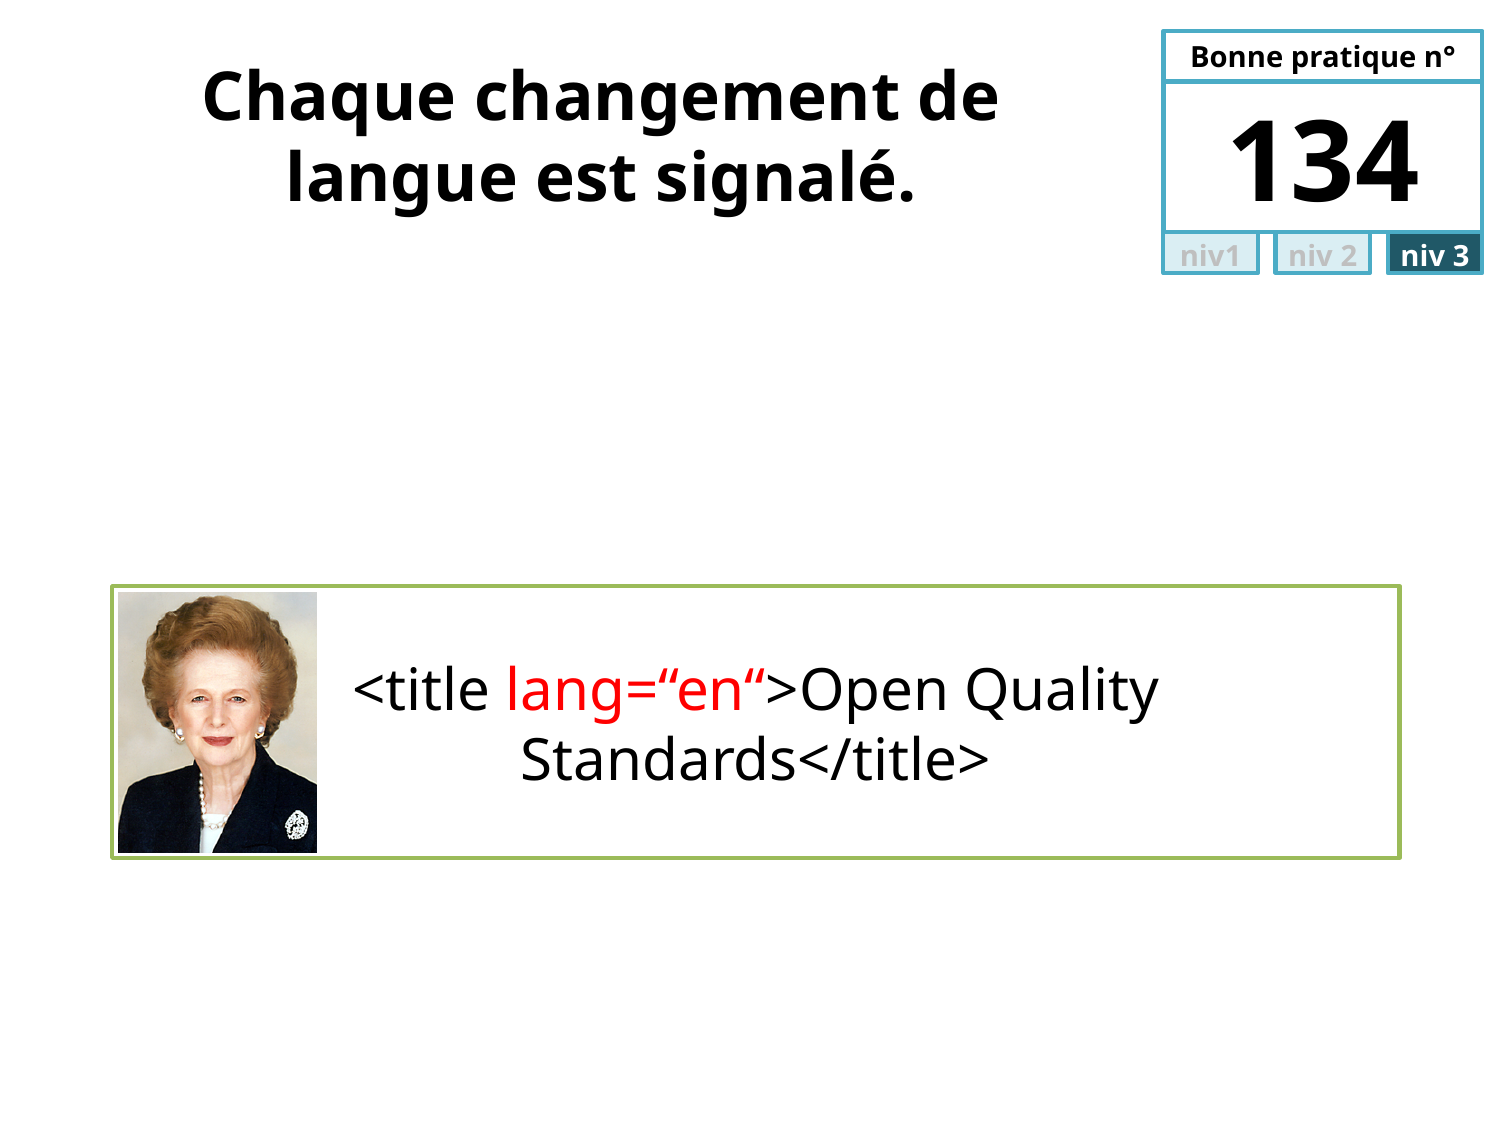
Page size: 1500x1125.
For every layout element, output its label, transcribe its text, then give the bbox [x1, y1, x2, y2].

list 134 [1161, 79, 1484, 234]
picture [117, 592, 317, 853]
text_box <title lang=“en“>Open Quality Standards</title> [112, 586, 1400, 858]
title Chaque changement de langue est signalé. [75, 45, 1128, 233]
